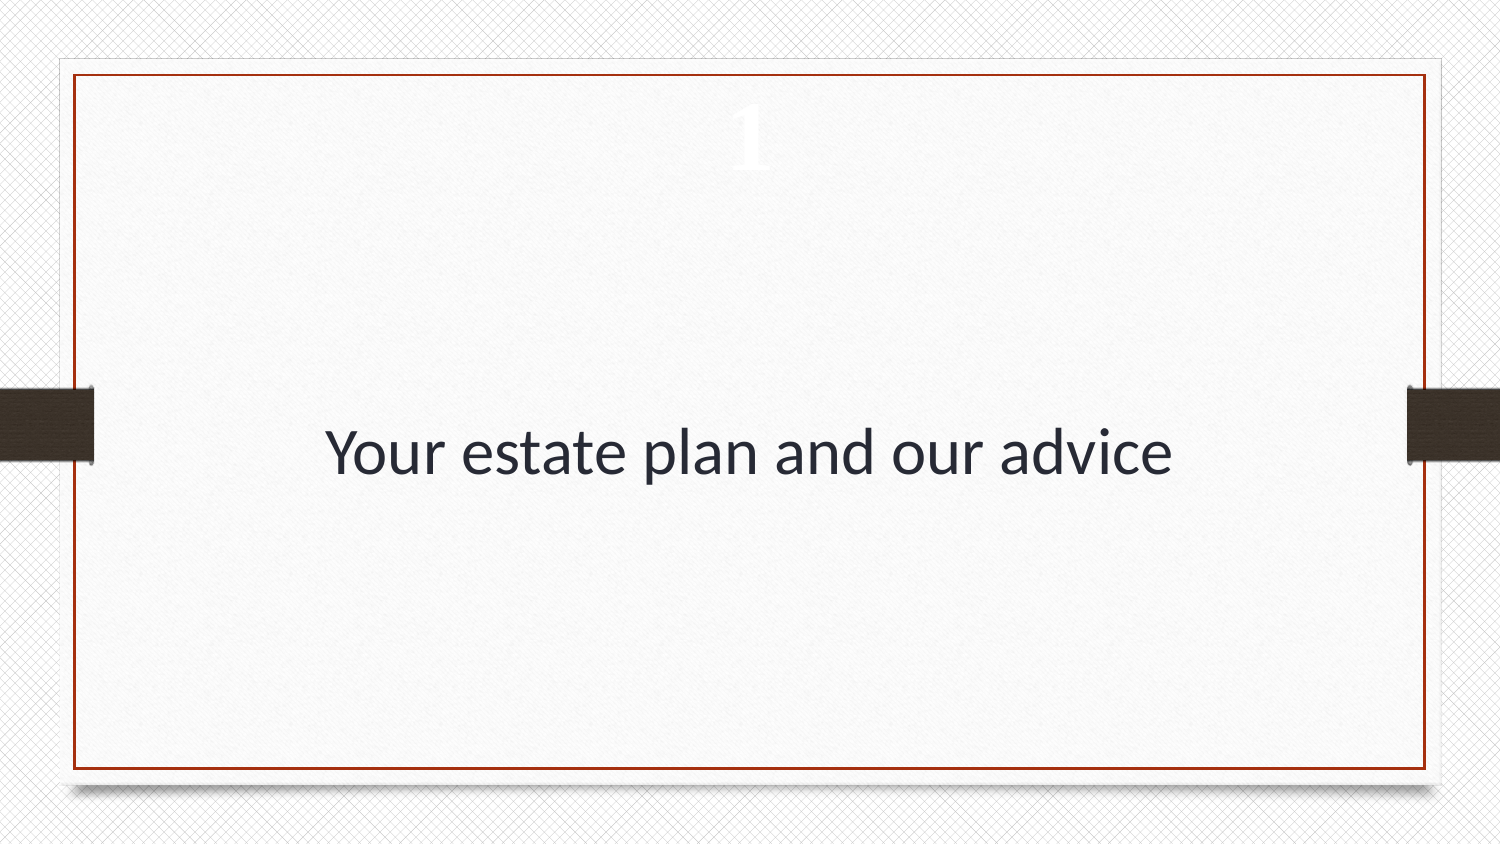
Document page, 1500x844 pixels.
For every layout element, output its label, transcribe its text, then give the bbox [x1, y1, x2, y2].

text_box 1 [667, 0, 833, 262]
title Your estate plan and our advice [239, 297, 1261, 488]
picture [0, 0, 1500, 844]
